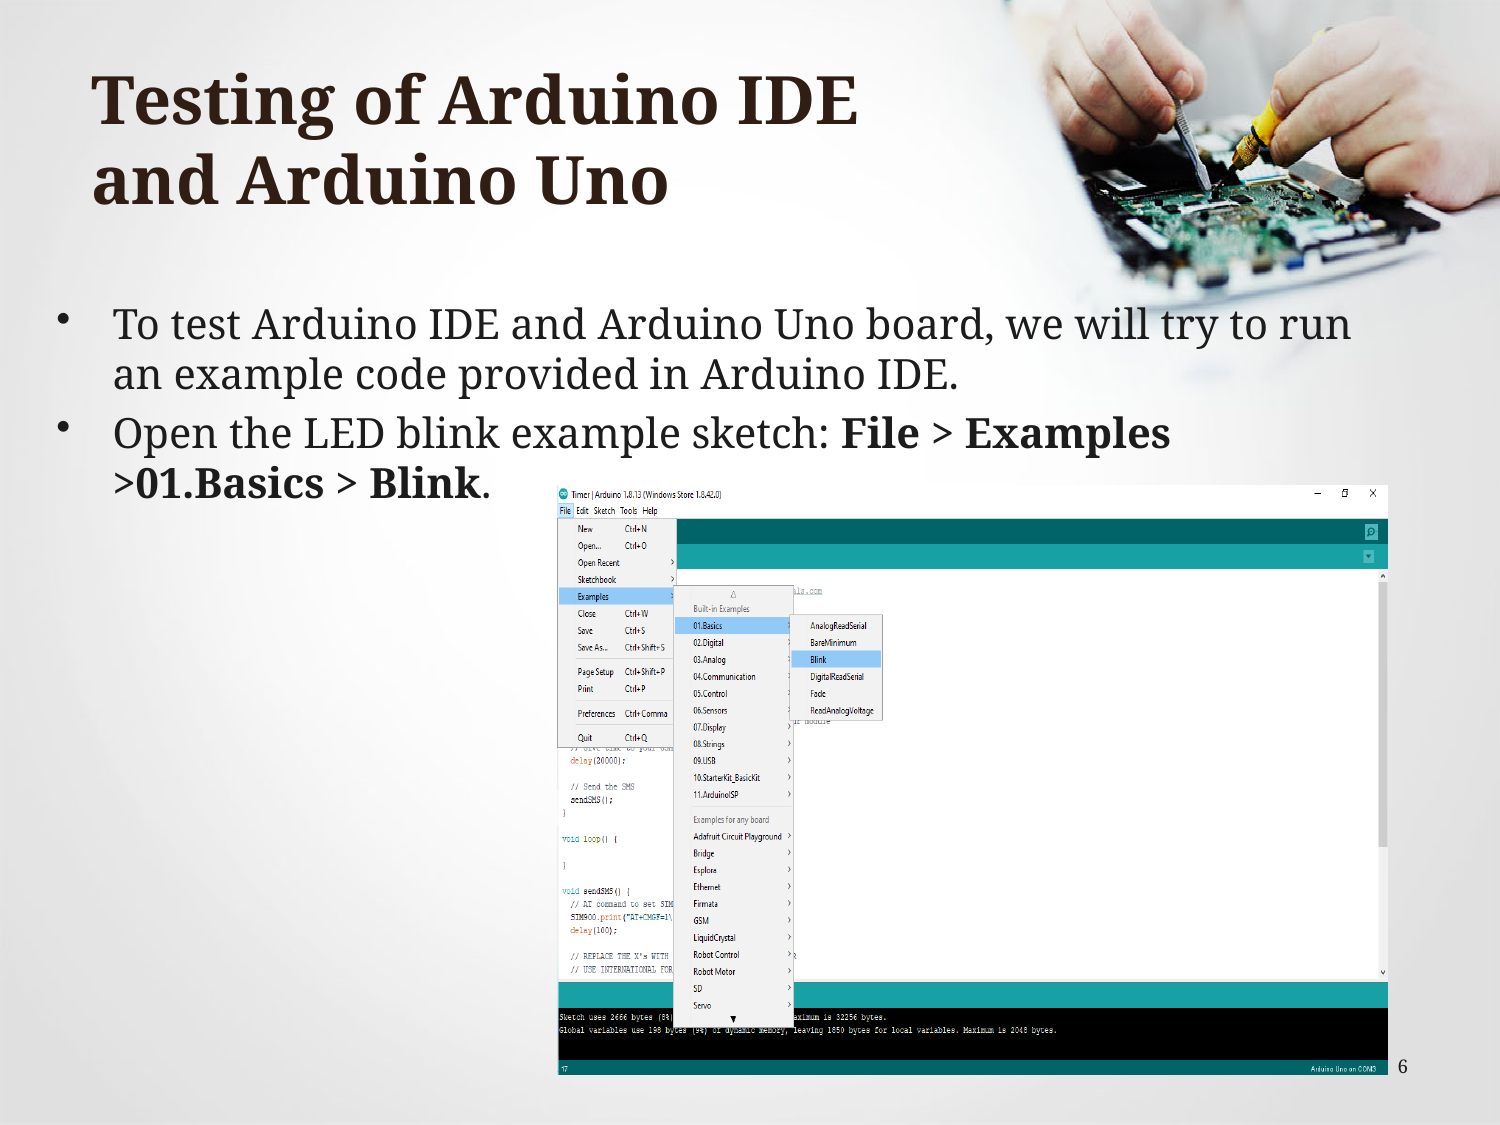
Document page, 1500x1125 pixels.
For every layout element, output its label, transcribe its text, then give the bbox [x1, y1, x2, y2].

picture [0, 0, 1500, 1125]
title Testing of Arduino IDE and Arduino Uno [76, 42, 928, 233]
slide_number 6 [1074, 1046, 1424, 1103]
list To test Arduino IDE and Arduino Uno board, we will try to run an example code provided in Arduino IDE. Open the LED blink example sketch: File > Examples >01.Basics > Blink. [41, 290, 1388, 1000]
